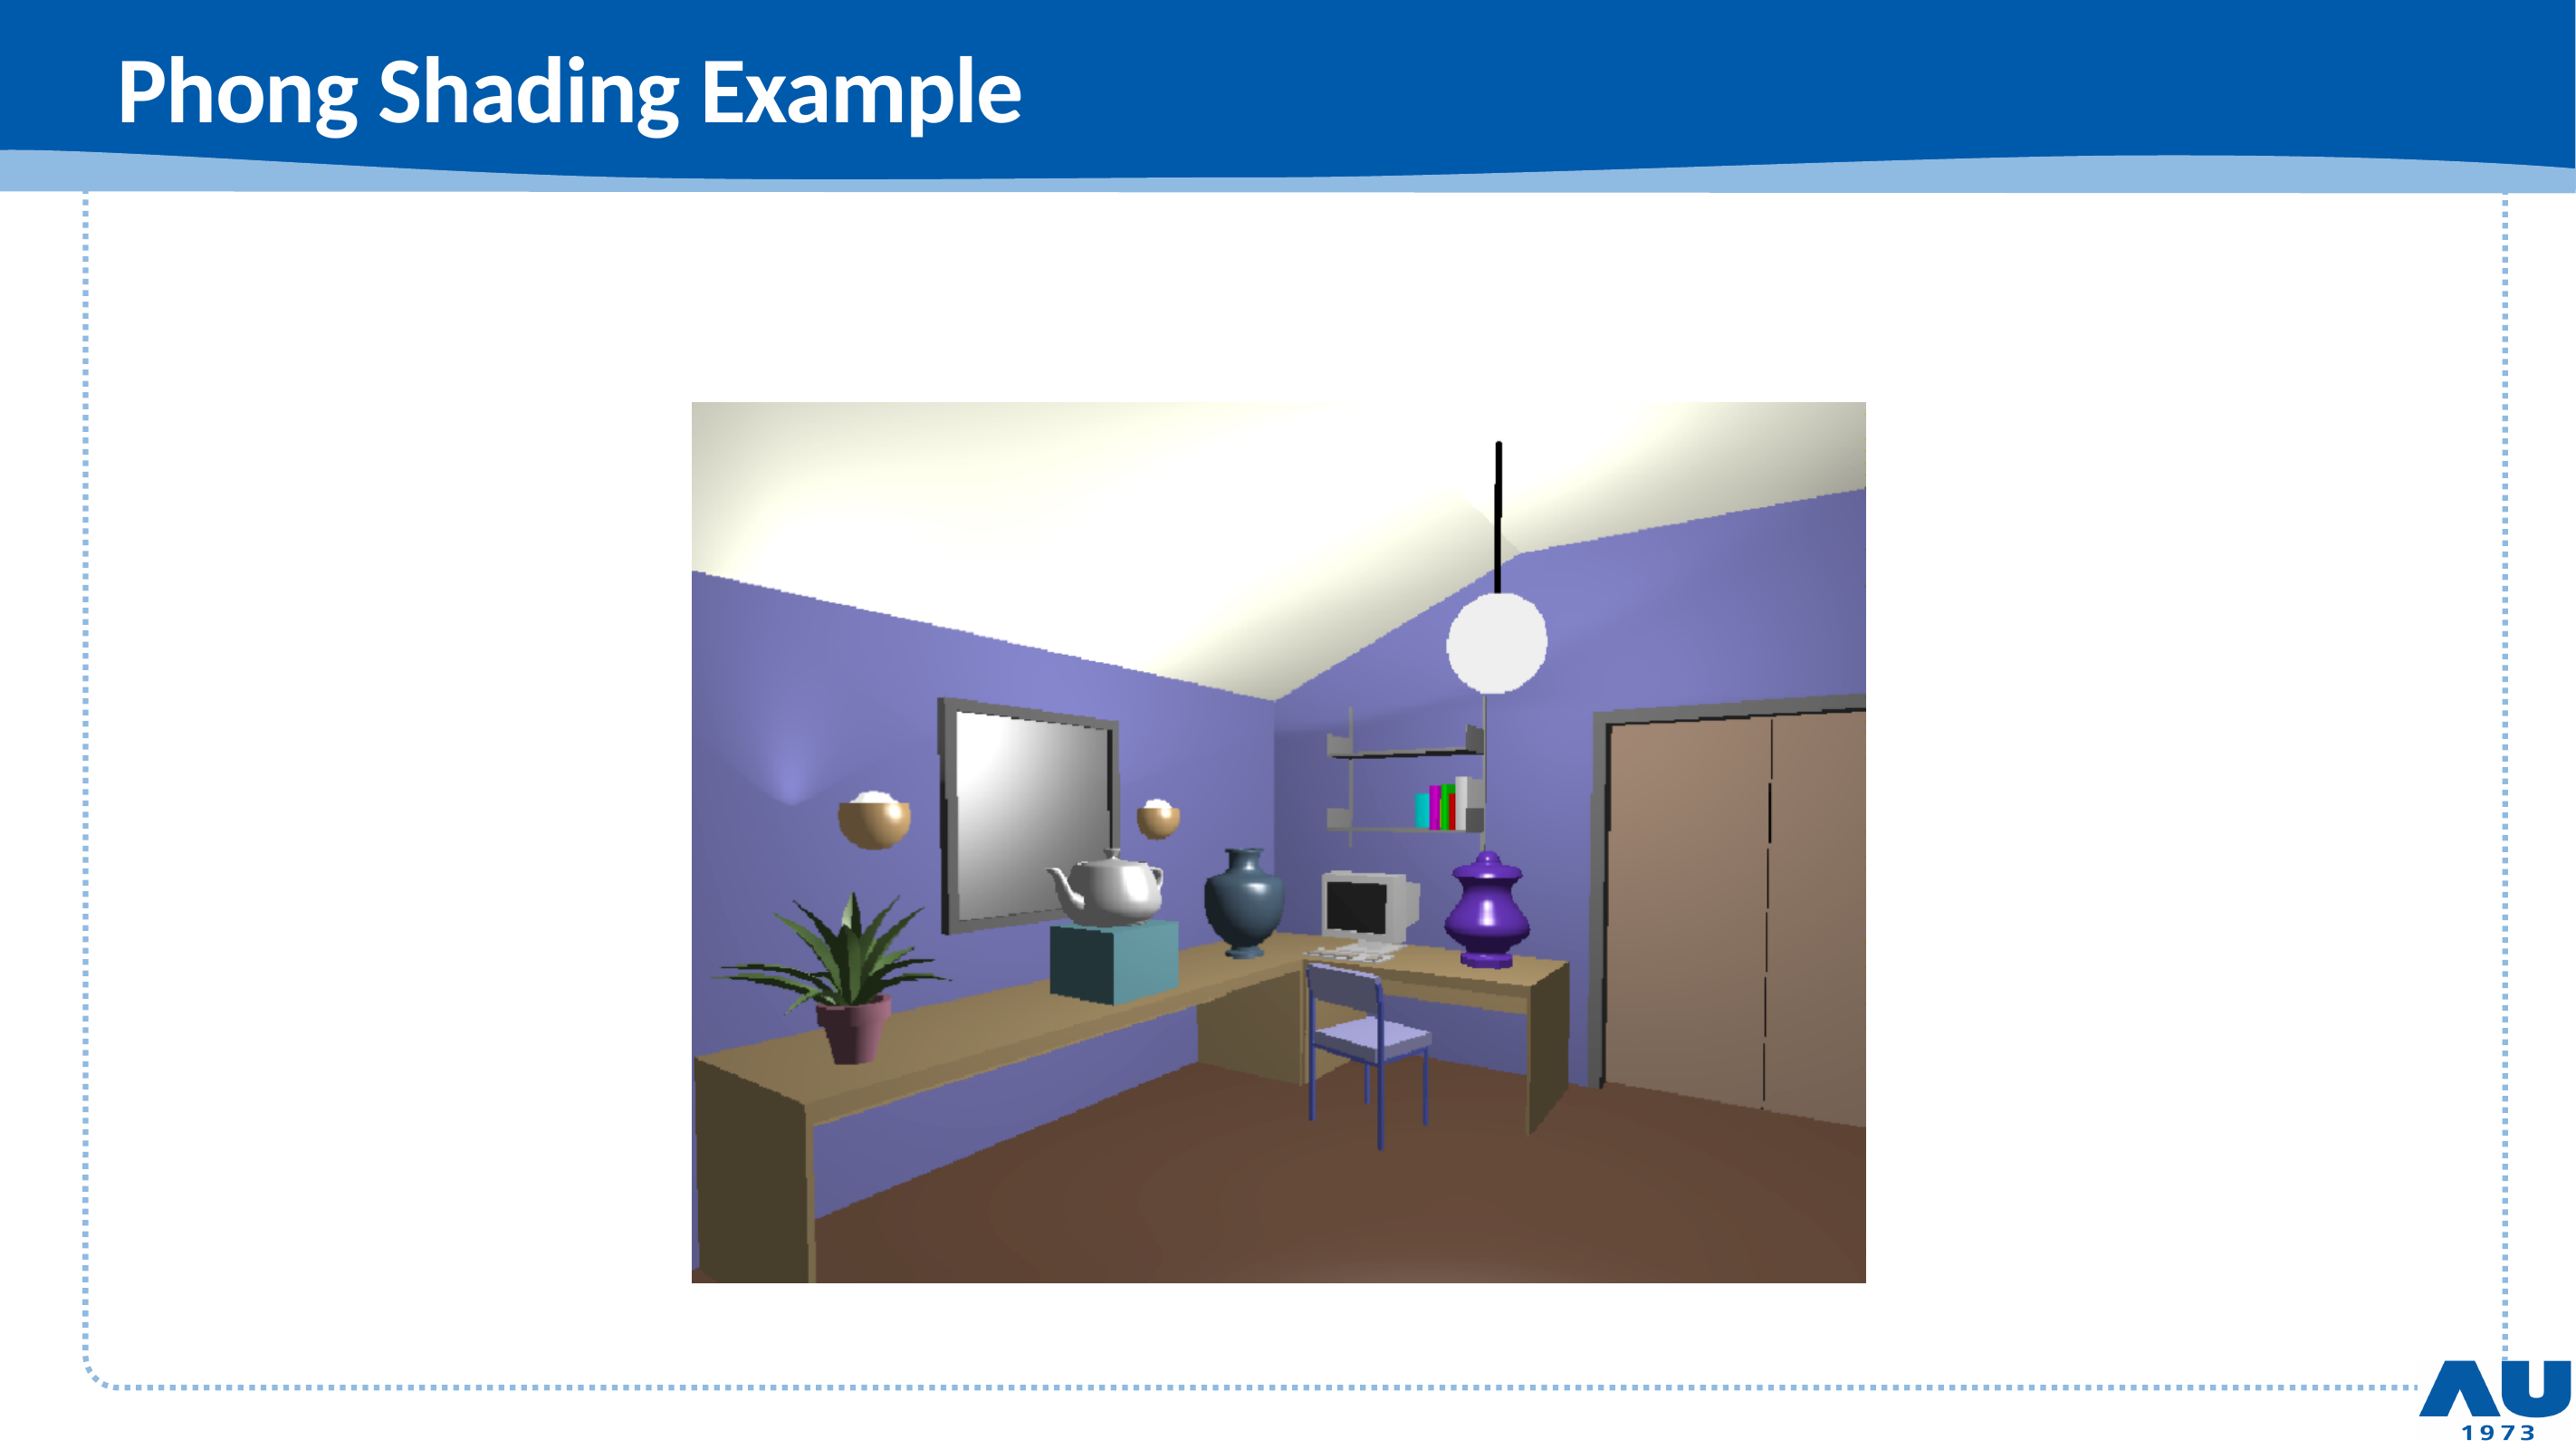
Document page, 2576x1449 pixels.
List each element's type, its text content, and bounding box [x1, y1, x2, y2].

picture [691, 401, 1867, 1283]
picture [2418, 1360, 2571, 1441]
title Phong Shading Example [103, 18, 2486, 169]
